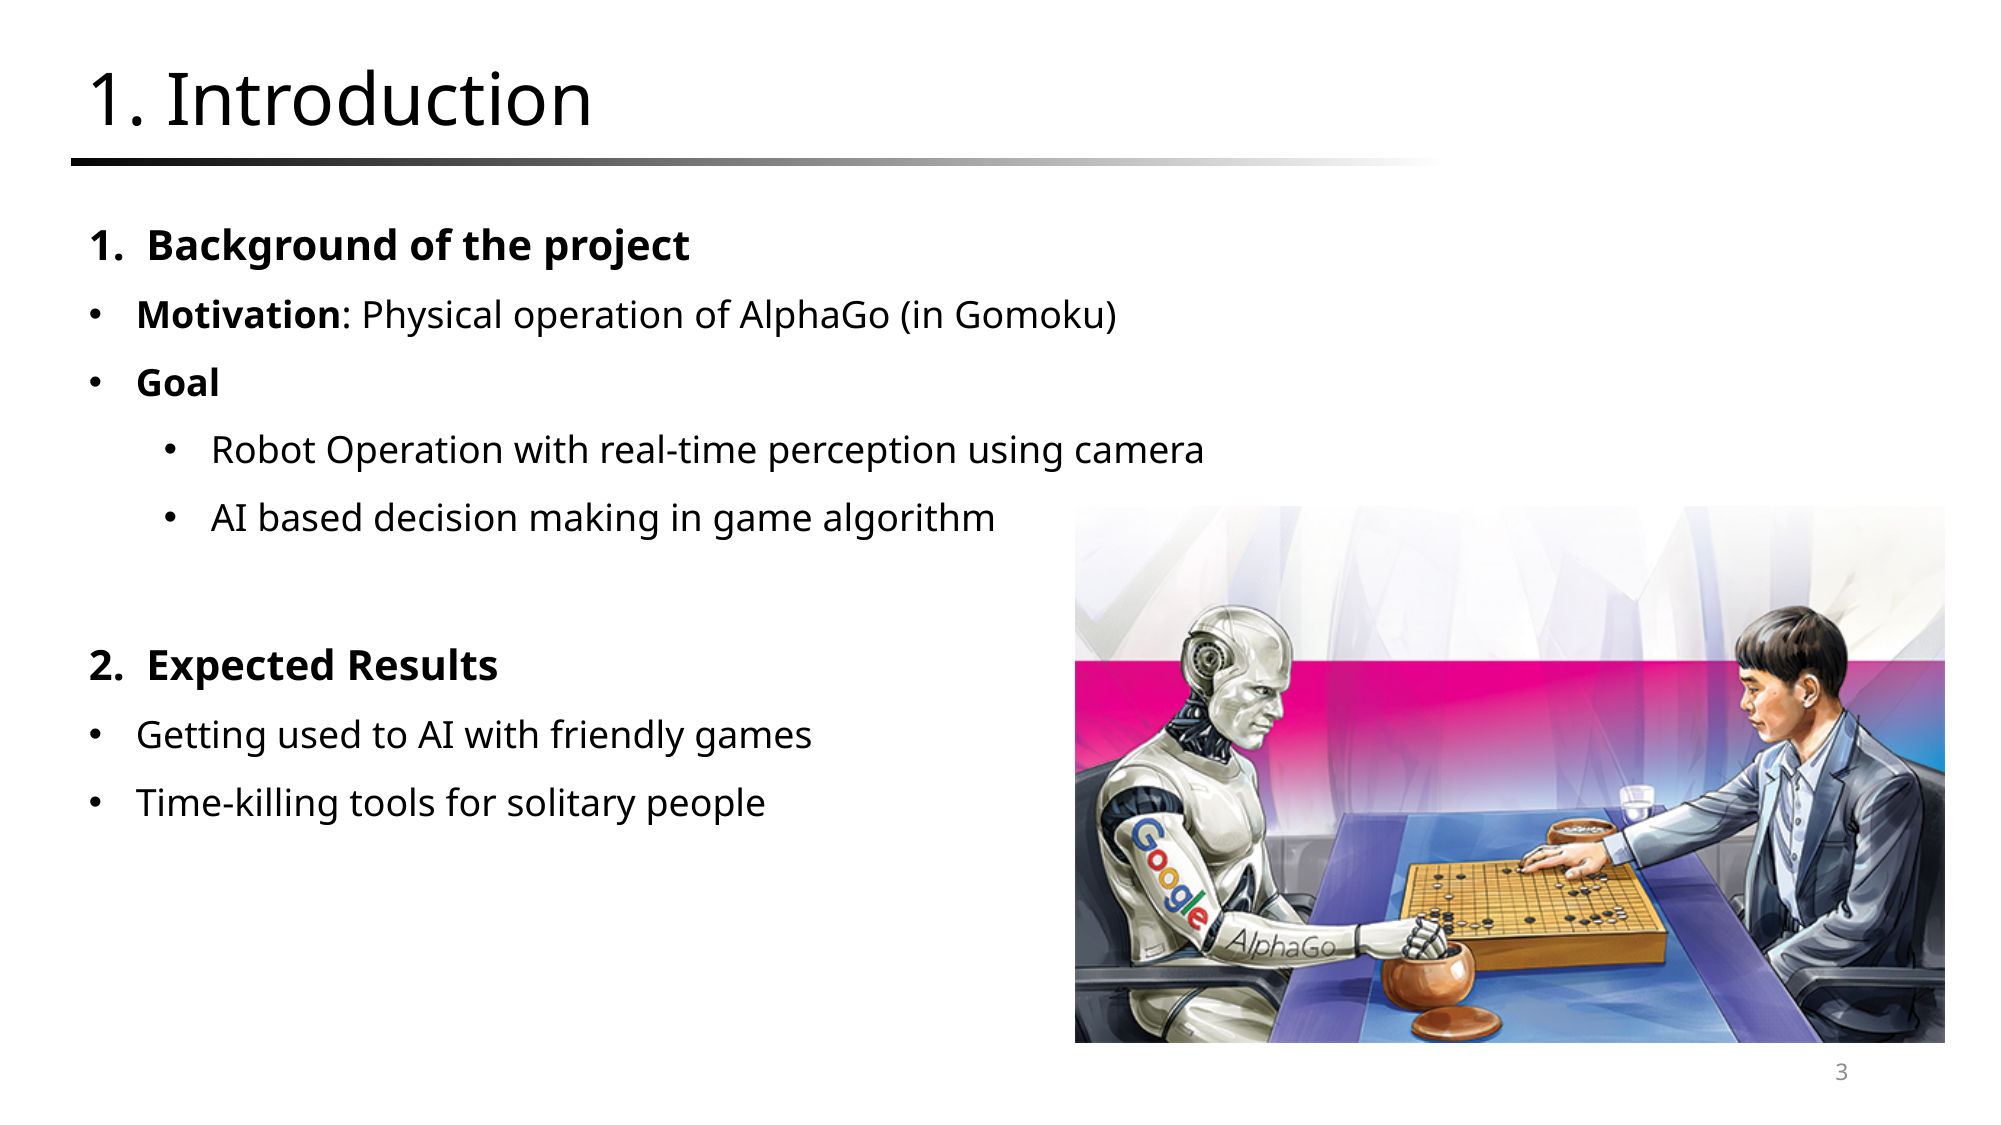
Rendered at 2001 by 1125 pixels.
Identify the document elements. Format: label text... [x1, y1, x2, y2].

slide_number 3 [1413, 1043, 1864, 1103]
text_box 1. Background of the project Motivation: Physical operation of AlphaGo (in Gomoku) Goal Robot Operation with real-time perception using camera AI based decision making in game algorithm 2. Expected Results Getting used to AI with friendly games Time-killing tools for solitary people [74, 186, 1678, 899]
picture [1075, 506, 1945, 1043]
title 1. Introduction [71, 58, 1678, 146]
